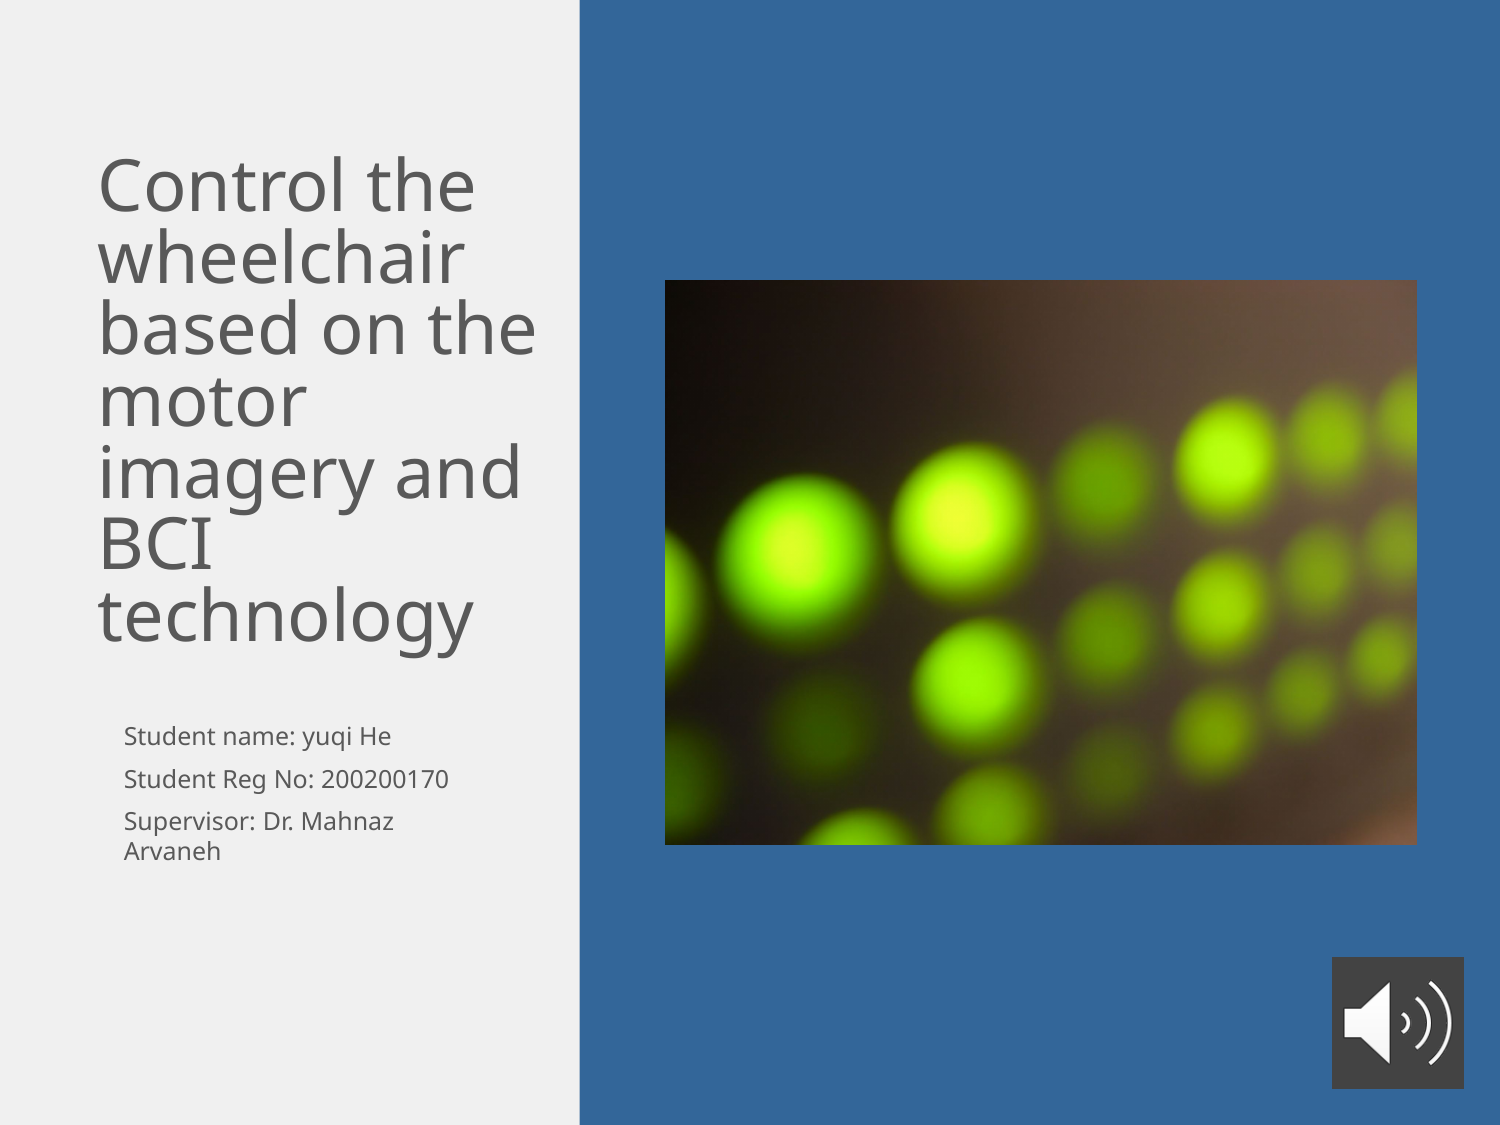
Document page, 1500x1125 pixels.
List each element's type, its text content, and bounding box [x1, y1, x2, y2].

subtitle Student name: yuqi He Student Reg No: 200200170 Supervisor: Dr. Mahnaz Arvaneh [108, 713, 469, 982]
picture [665, 280, 1418, 845]
text_box [581, 0, 1500, 1125]
picture [1331, 956, 1465, 1090]
title Control the wheelchair based on the motor imagery and BCI technology [82, 142, 583, 664]
text_box [0, 0, 581, 1125]
